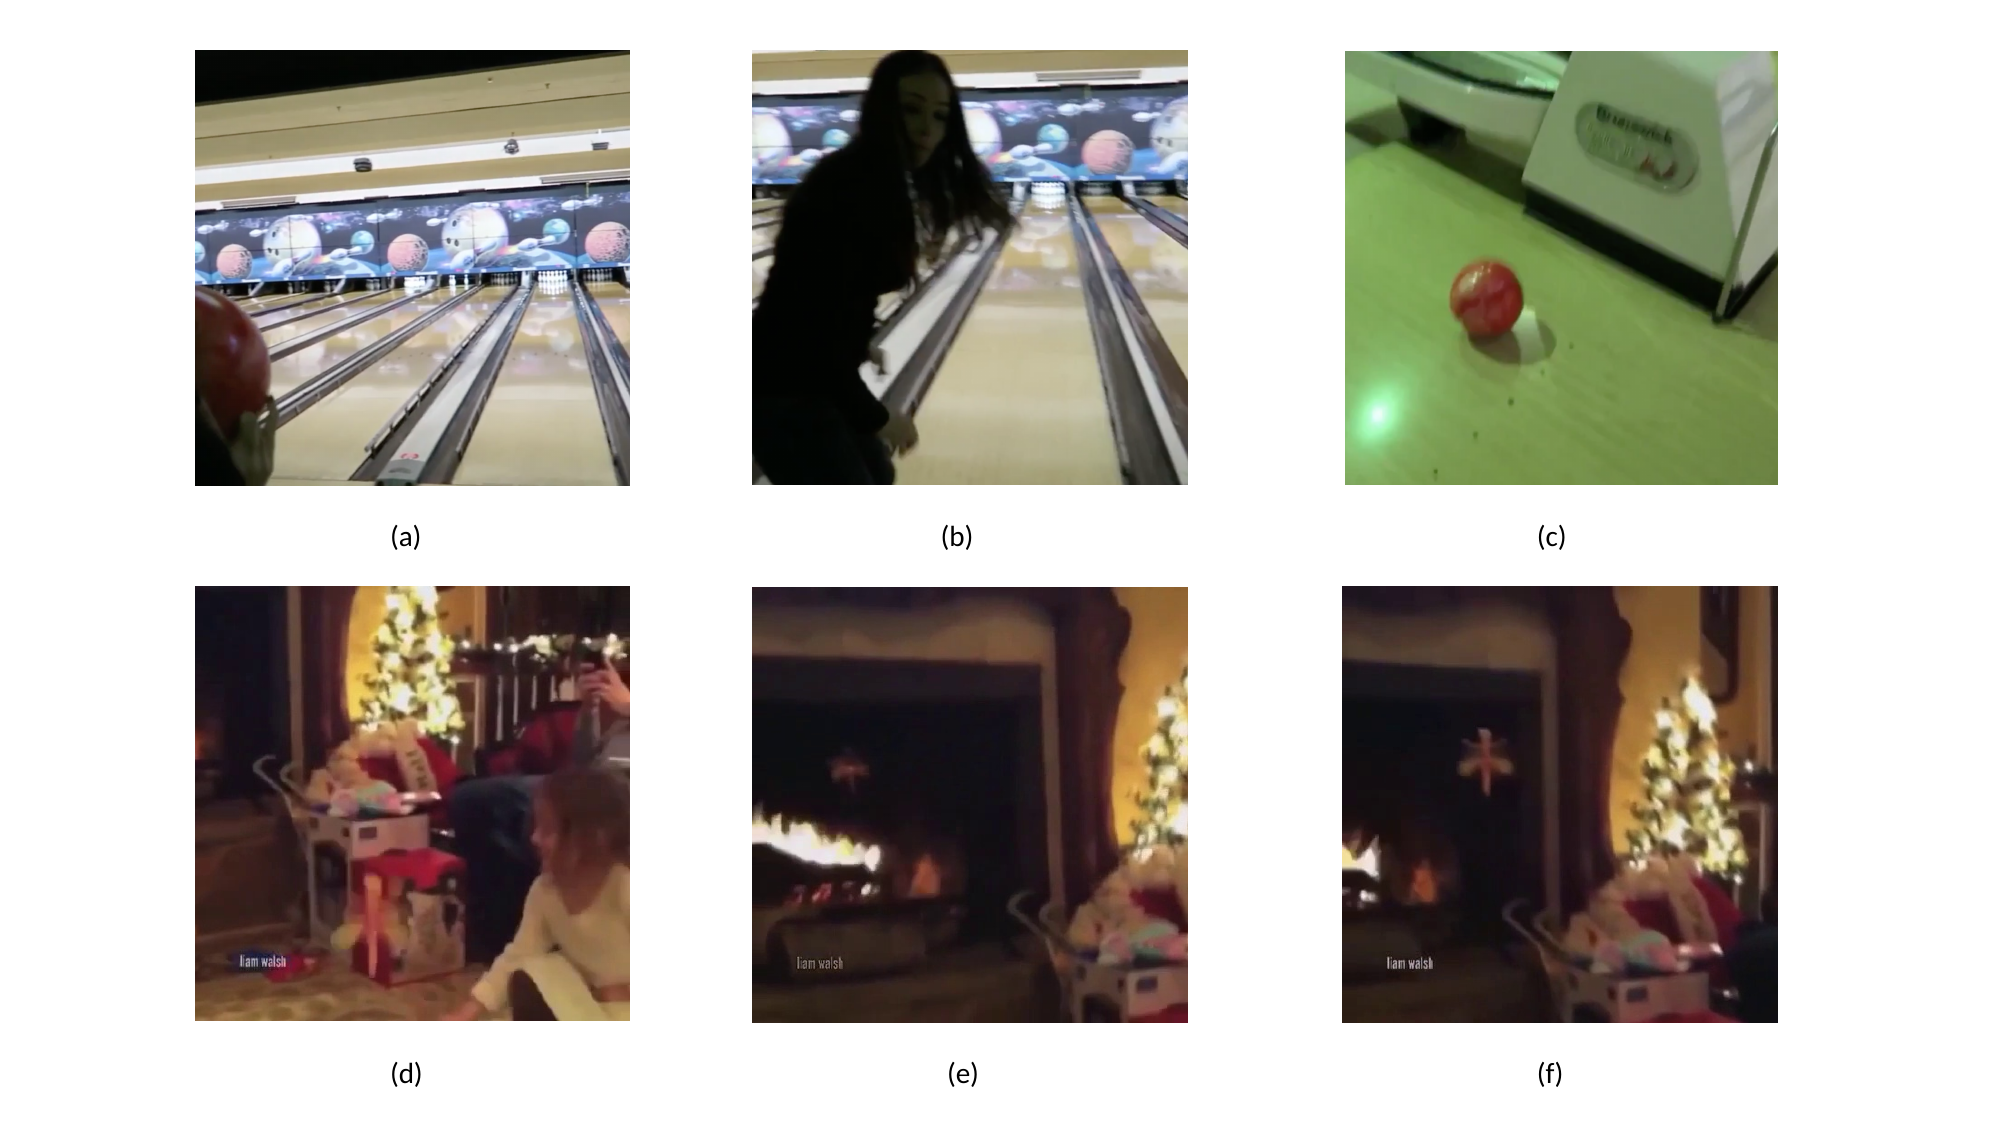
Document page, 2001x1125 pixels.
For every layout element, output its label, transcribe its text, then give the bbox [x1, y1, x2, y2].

picture [752, 50, 1188, 485]
picture [1345, 51, 1778, 485]
text_box (c) [1522, 509, 1598, 560]
picture [752, 587, 1188, 1023]
text_box (a) [375, 509, 451, 560]
text_box (d) [375, 1047, 451, 1098]
picture [195, 586, 630, 1021]
text_box (e) [932, 1047, 1008, 1098]
picture [1342, 586, 1778, 1023]
text_box (f) [1522, 1047, 1598, 1098]
picture [195, 50, 630, 486]
text_box (b) [925, 509, 1001, 560]
